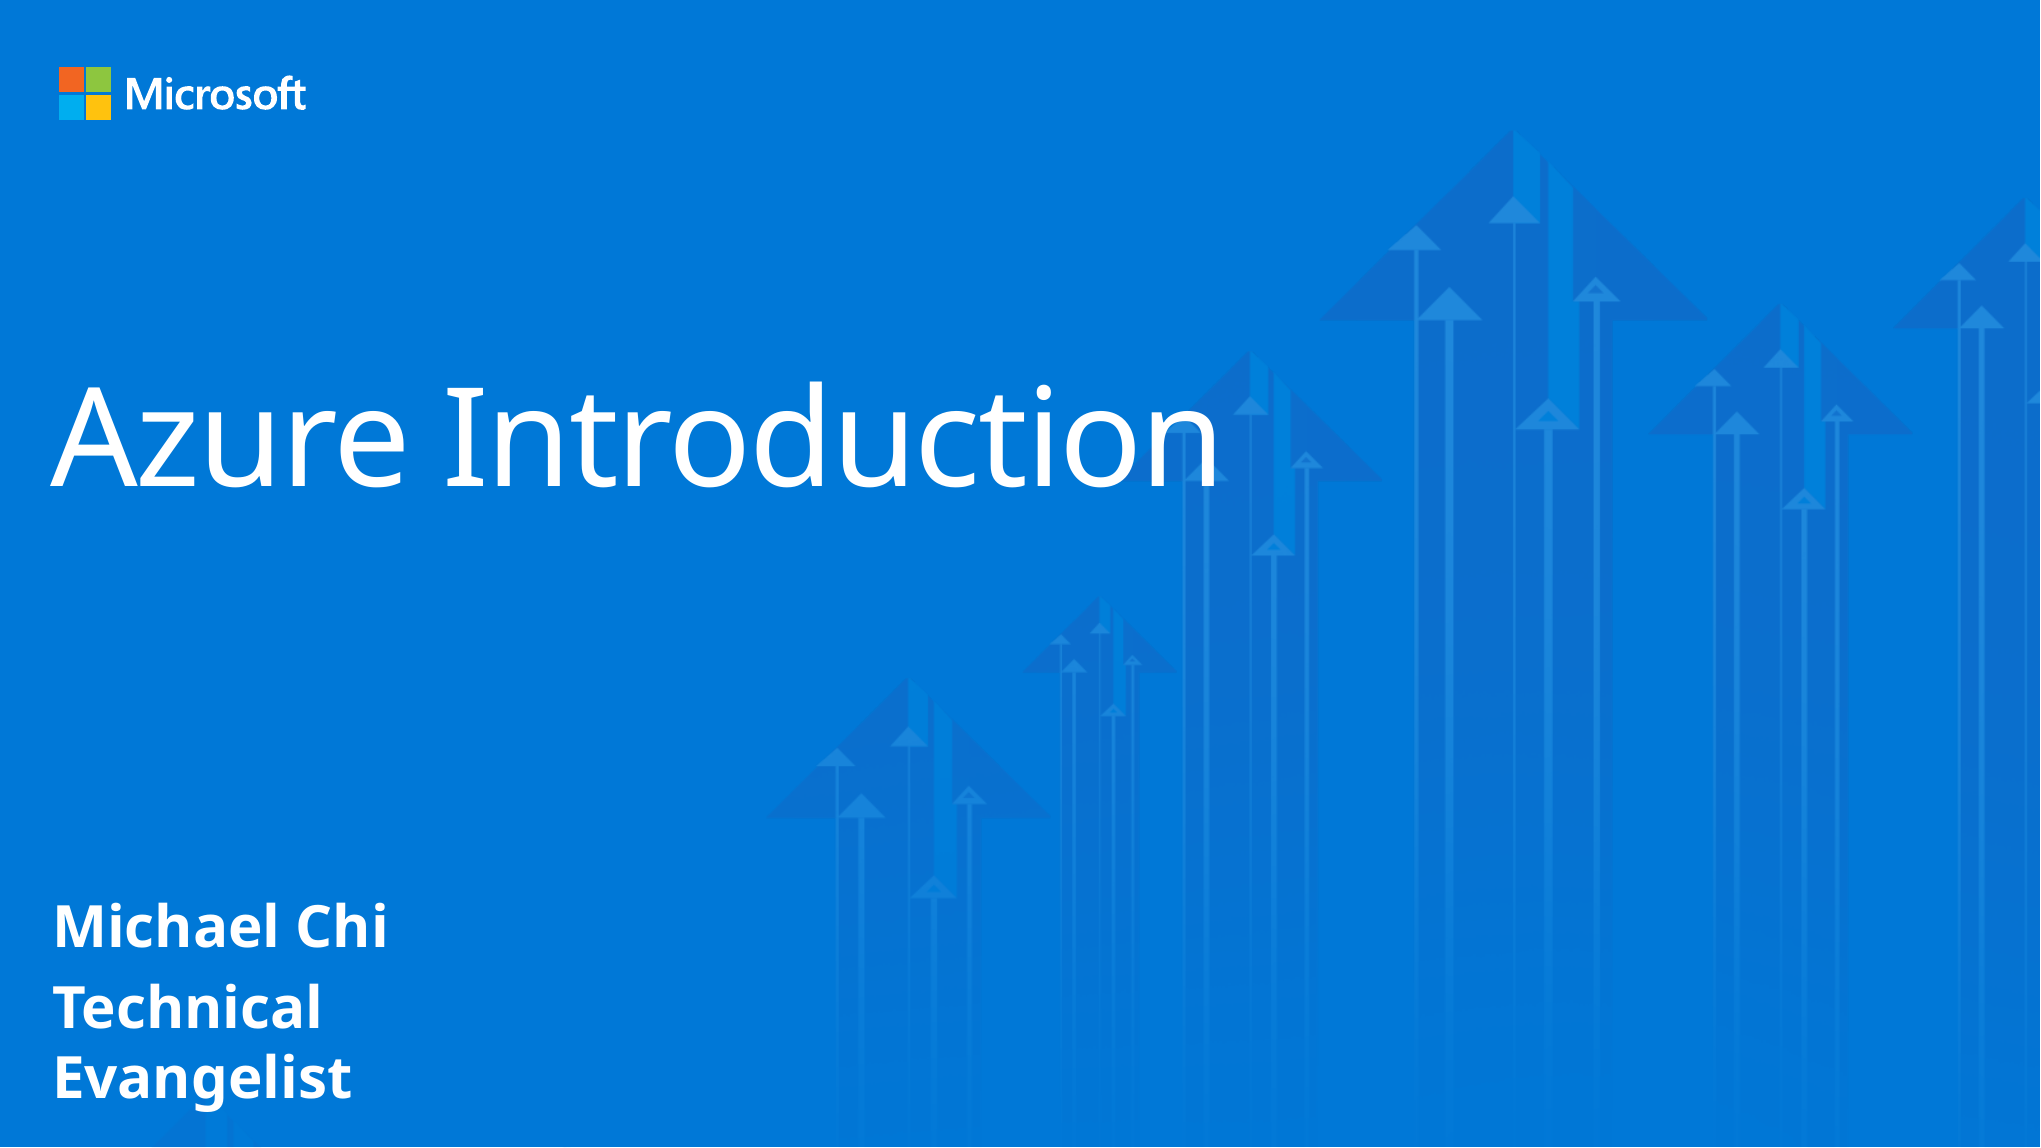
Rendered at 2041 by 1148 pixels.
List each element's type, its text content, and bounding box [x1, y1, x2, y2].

picture [0, 0, 2040, 1148]
list Michael Chi Technical Evangelist [28, 873, 613, 1060]
title Azure Introduction [26, 333, 1830, 755]
